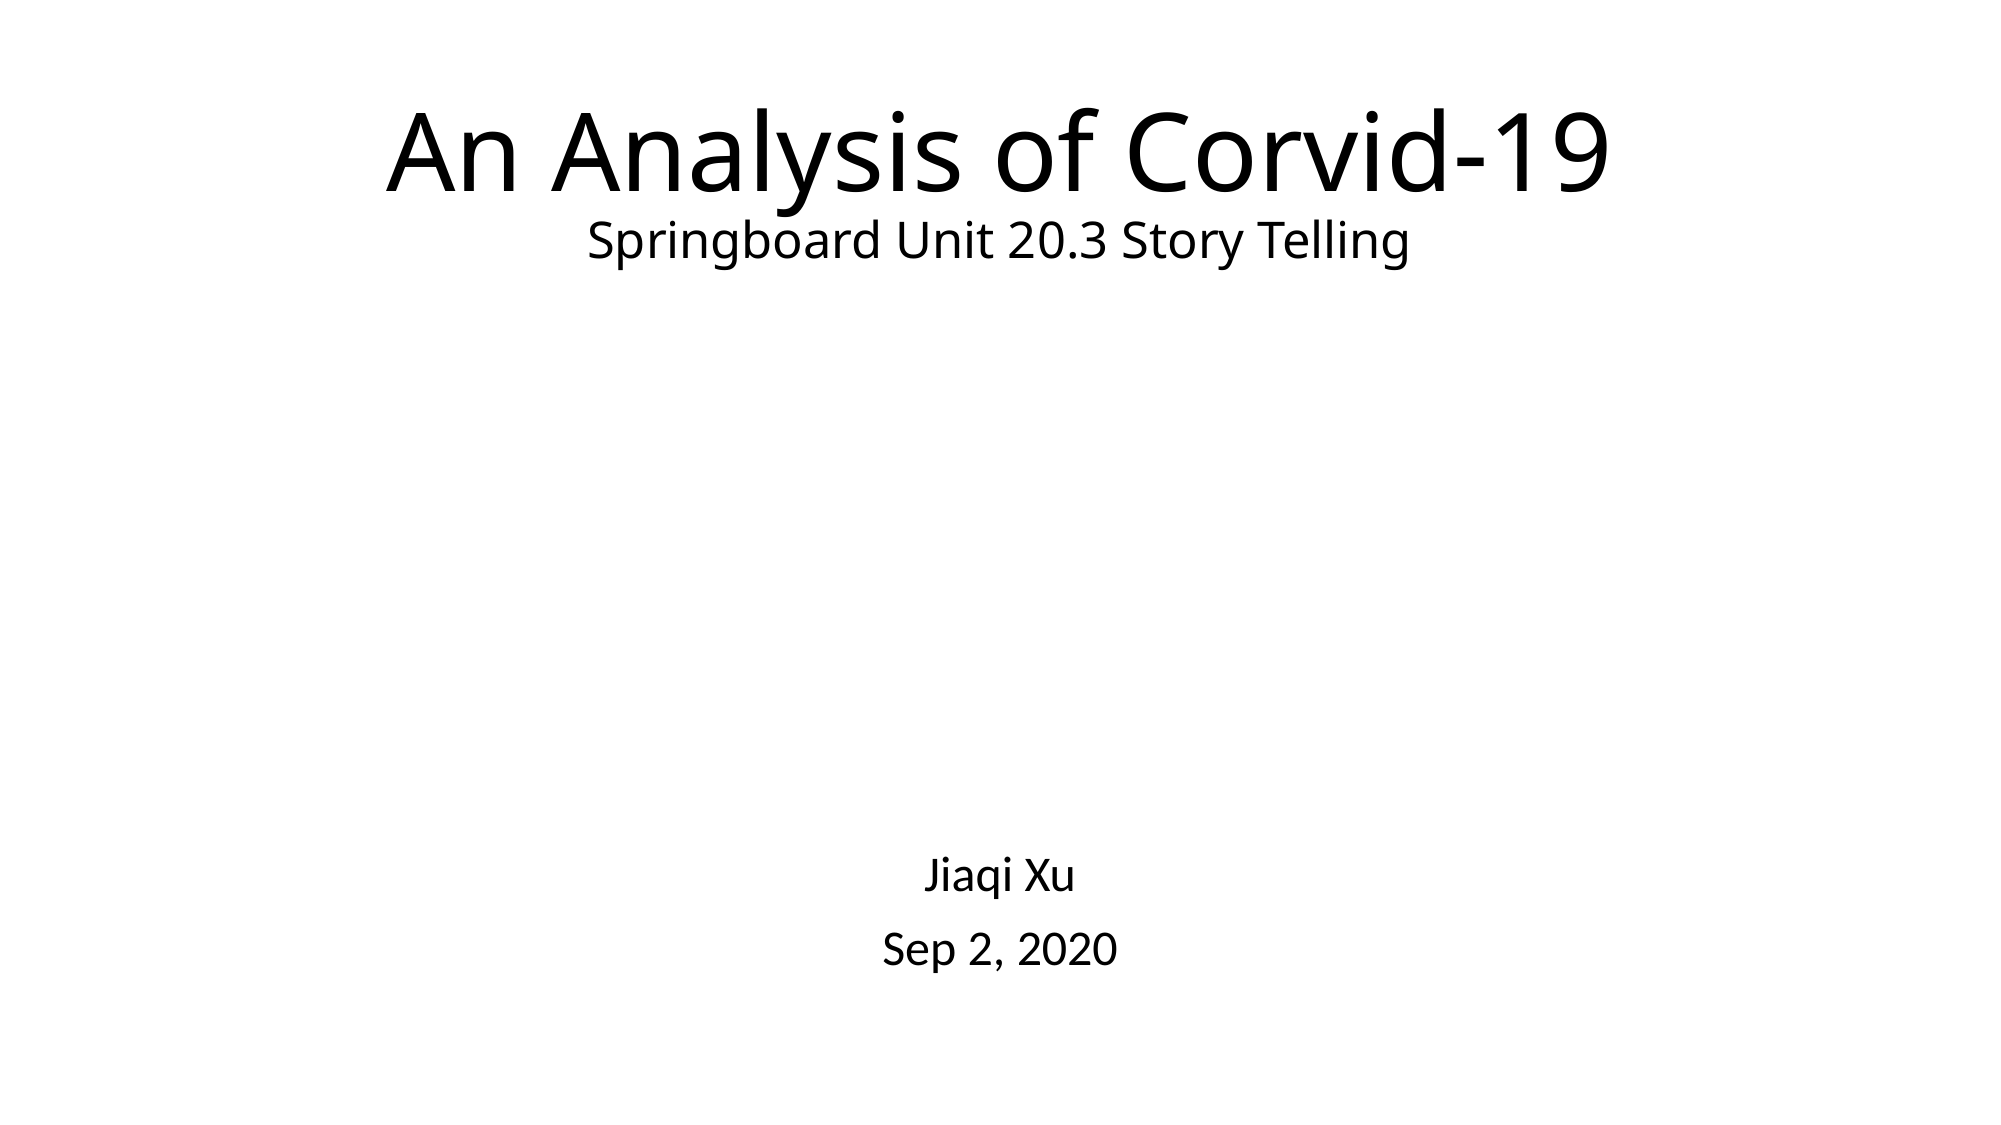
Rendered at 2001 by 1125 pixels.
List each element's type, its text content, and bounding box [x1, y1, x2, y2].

subtitle Jiaqi Xu Sep 2, 2020 [249, 460, 1750, 982]
title An Analysis of Corvid-19 Springboard Unit 20.3 Story Telling [249, 87, 1750, 408]
